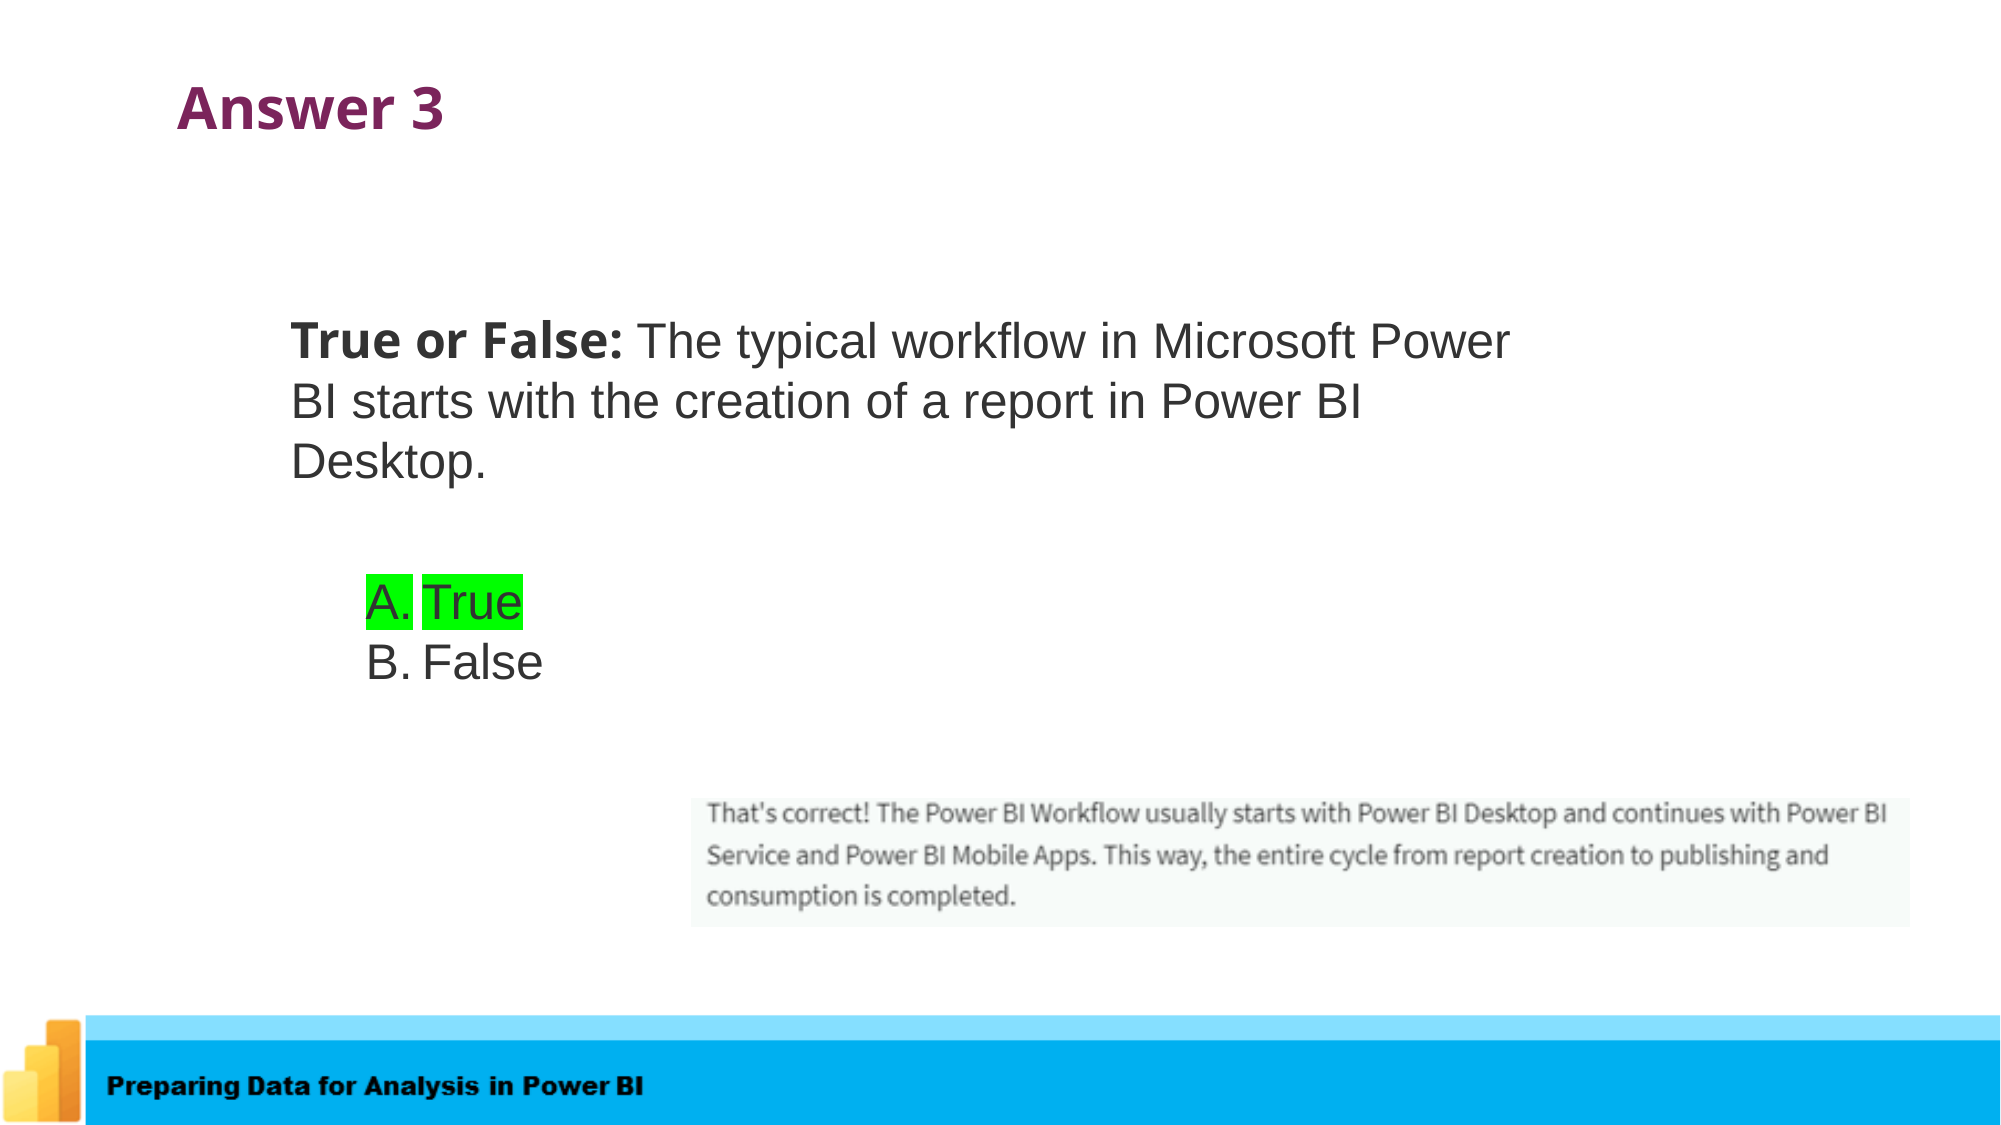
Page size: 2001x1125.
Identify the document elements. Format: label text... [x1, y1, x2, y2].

text_box True or False: The typical workflow in Microsoft Power BI starts with the creation of a report in Power BI Desktop. True False [275, 300, 1540, 697]
picture [321, 1078, 325, 1093]
picture [110, 1078, 114, 1093]
picture [619, 1078, 628, 1094]
picture [370, 1078, 376, 1086]
picture [286, 1079, 291, 1094]
picture [251, 1078, 258, 1094]
picture [117, 1078, 122, 1086]
picture [0, 0, 2001, 1125]
picture [533, 1078, 538, 1086]
text_box Answer 3 [163, 58, 1163, 149]
picture [431, 1089, 436, 1097]
